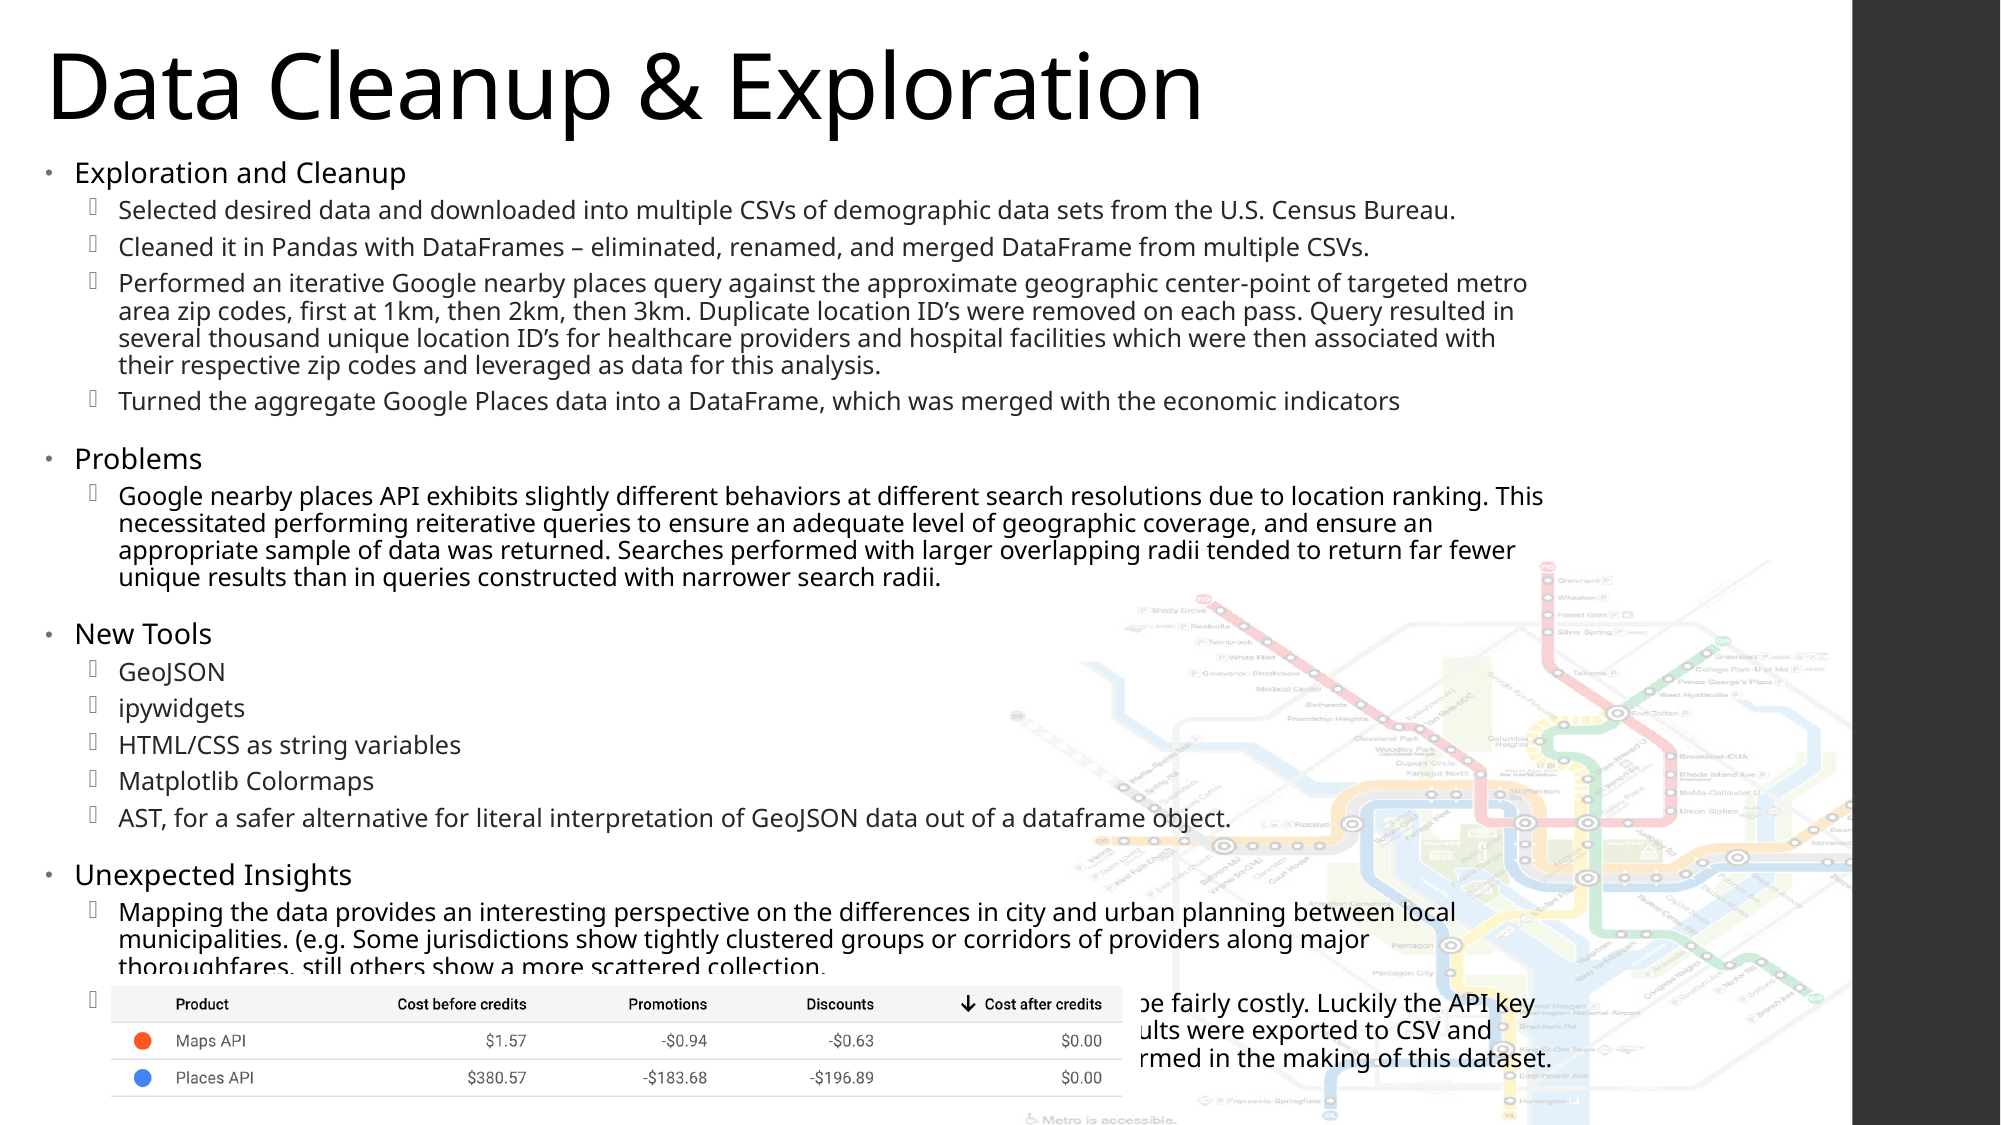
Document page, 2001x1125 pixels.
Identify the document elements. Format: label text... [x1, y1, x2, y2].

picture [101, 974, 1141, 1103]
list Exploration and Cleanup Selected desired data and downloaded into multiple CSVs of demographic data sets from the U.S. Census Bureau. Cleaned it in Pandas with DataFrames – eliminated, renamed, and merged DataFrame from multiple CSVs. Performed an iterative Google nearby places query against the approximate geographic center-point of targeted metro area zip codes, first at 1km, then 2km, then 3km. Duplicate location ID’s were removed on each pass. Query resulted in several thousand unique location ID’s for healthcare providers and hospital facilities which were then associated with their respective zip codes and leveraged as data for this analysis. Turned the aggregate Google Places data into a DataFrame, which was merged with the economic indicators Problems Google nearby places API exhibits slightly different behaviors at different search resolutions due to location ranking. This necessitated performing reiterative queries to ensure an adequate level of geographic coverage, and ensure an appropriate sample of data was returned. Searches performed with larger overlapping radii tended to return far fewer unique results than in queries constructed with narrower search radii. New Tools GeoJSON ipywidgets HTML/CSS as string variables Matplotlib Colormaps AST, for a safer alternative for literal interpretation of GeoJSON data out of a dataframe object. Unexpected Insights Mapping the data provides an interesting perspective on the differences in city and urban planning between local municipalities. (e.g. Some jurisdictions show tightly clustered groups or corridors of providers along major thoroughfares, still others show a more scattered collection. Running what turned out to be over ten thousand Google Places API calls turns out to be fairly costly. Luckily the API key being used did not ultimately reach the end of its promotional quota. The returned results were exported to CSV and called locally, and the API call program was retired afterwards. No credit cards were harmed in the making of this dataset. [29, 149, 1569, 1106]
title Data Cleanup & Exploration [29, 19, 1620, 148]
